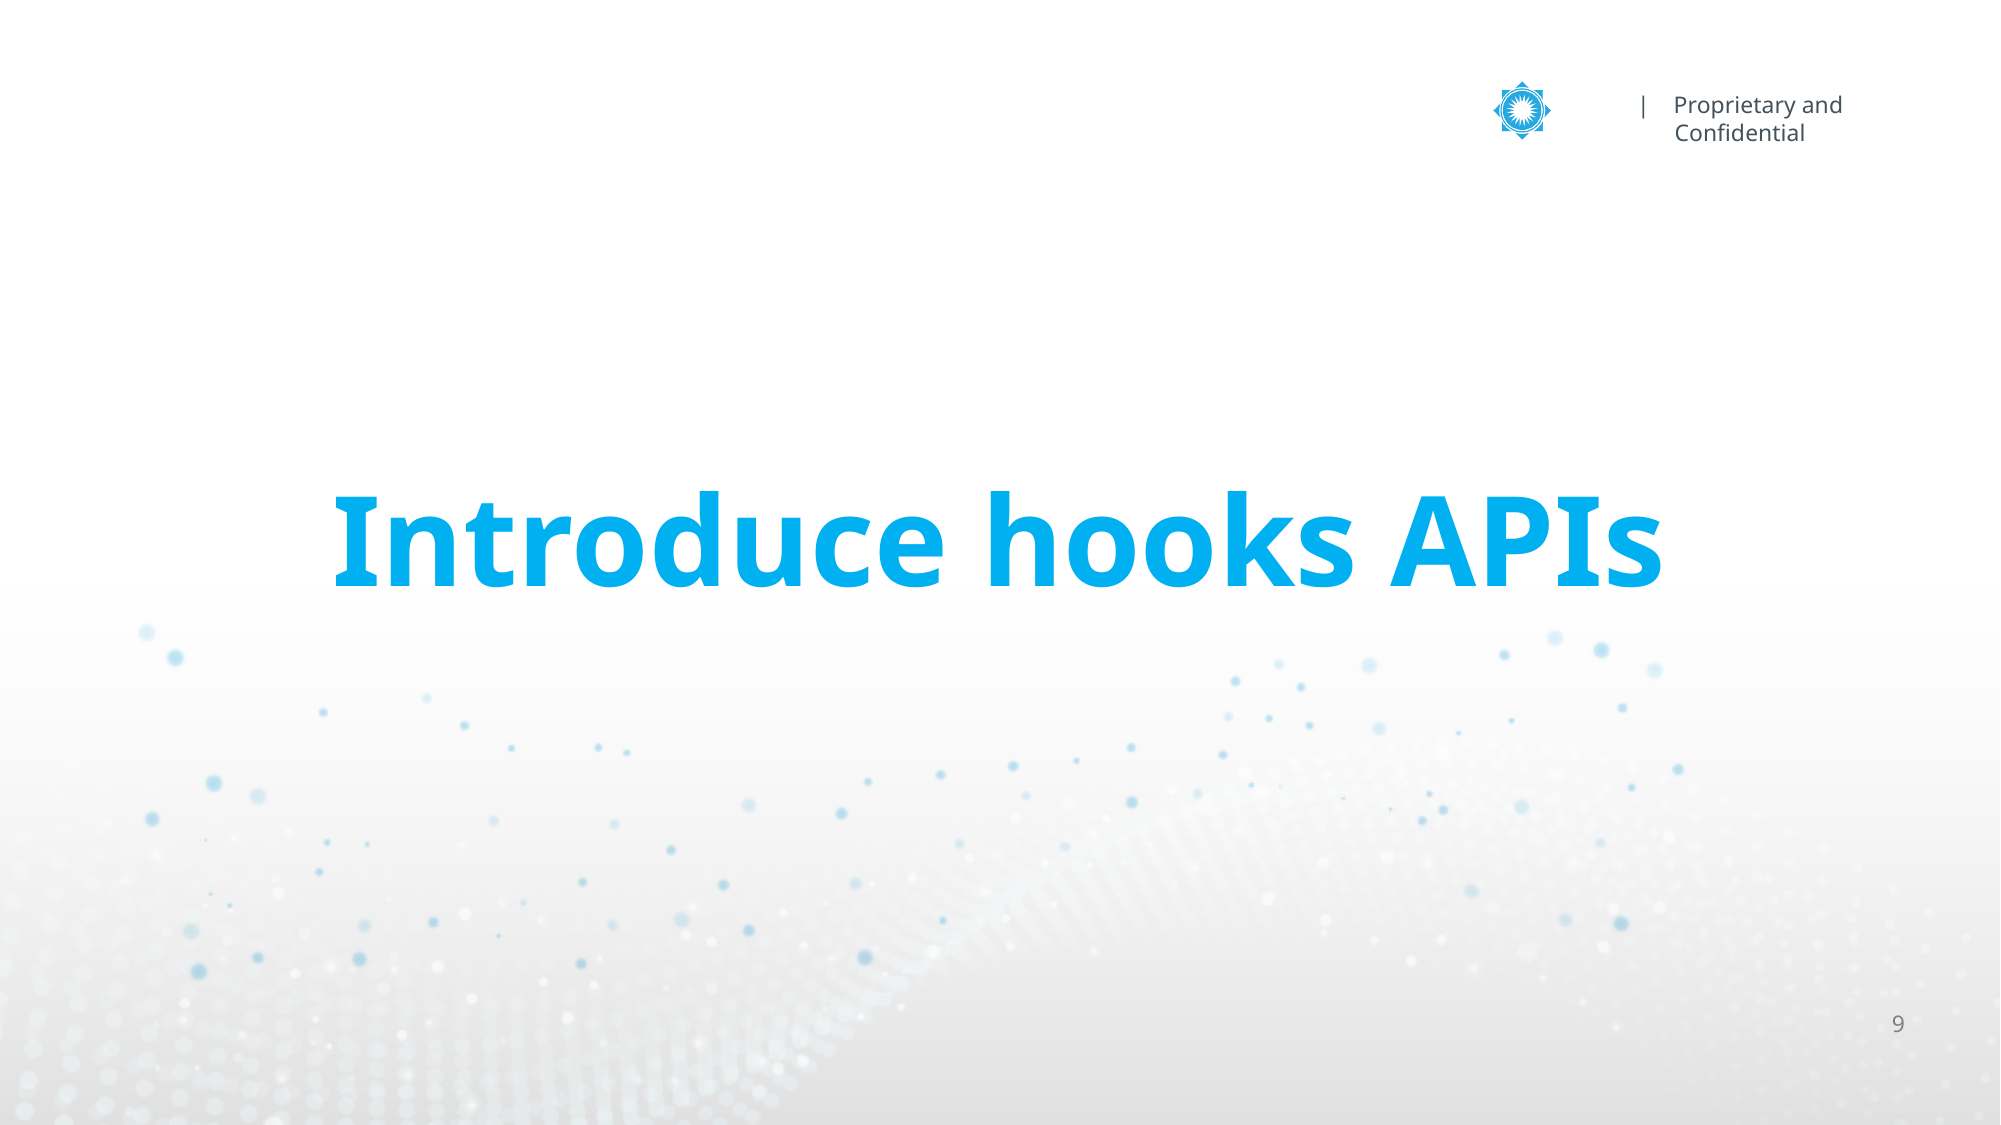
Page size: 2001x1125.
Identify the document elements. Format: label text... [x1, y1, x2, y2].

picture [0, 0, 2000, 1125]
text_box Introduce hooks APIs [269, 471, 1731, 654]
